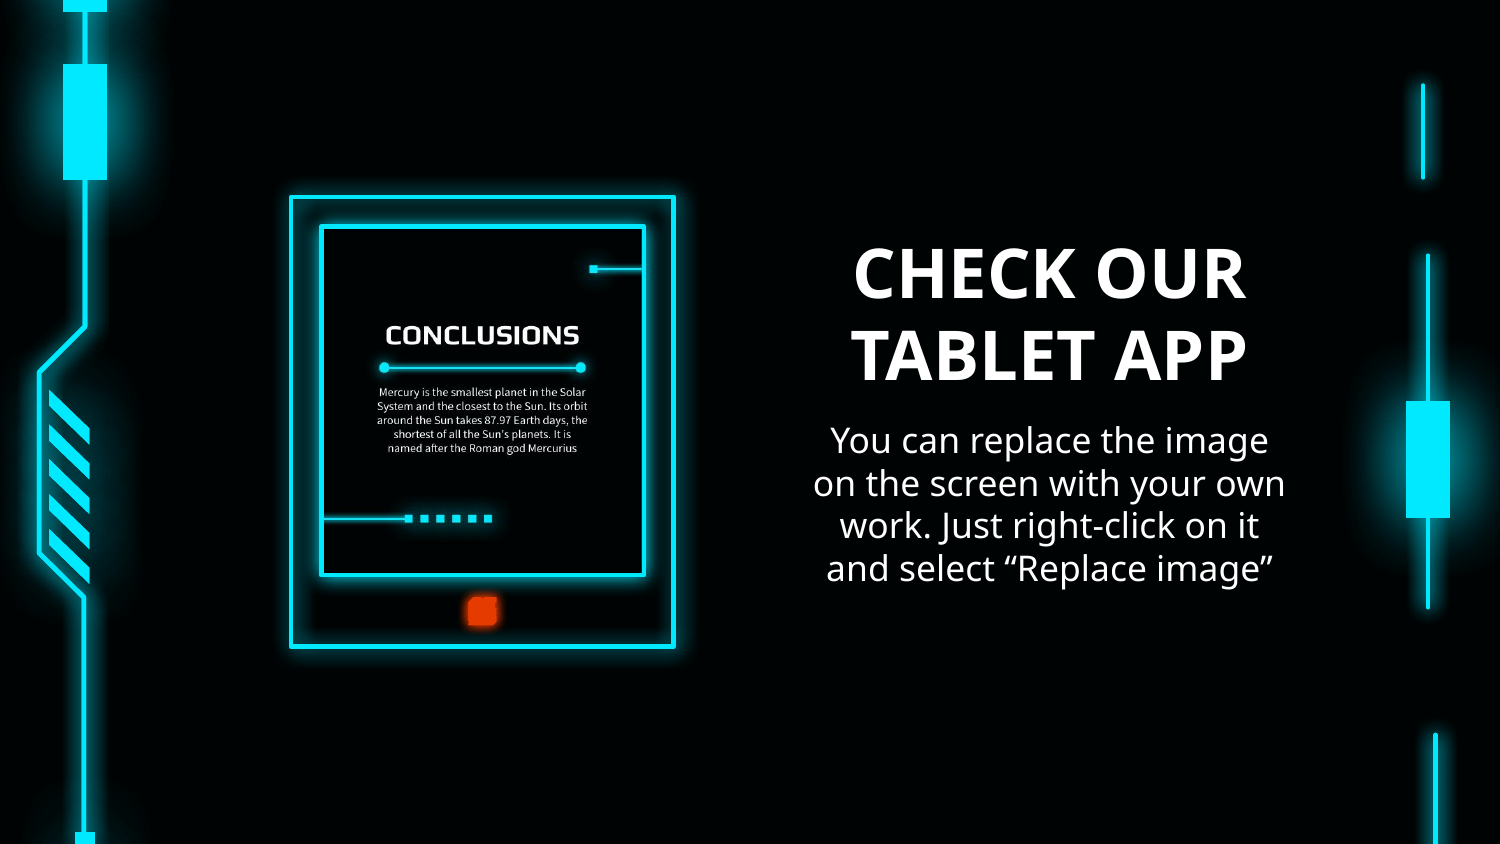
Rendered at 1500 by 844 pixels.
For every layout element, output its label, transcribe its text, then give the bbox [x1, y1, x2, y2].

subtitle You can replace the image on the screen with your own work. Just right-click on it and select “Replace image” [790, 417, 1310, 615]
picture [323, 228, 642, 573]
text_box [290, 196, 674, 647]
title CHECK OUR TABLET APP [790, 213, 1310, 411]
